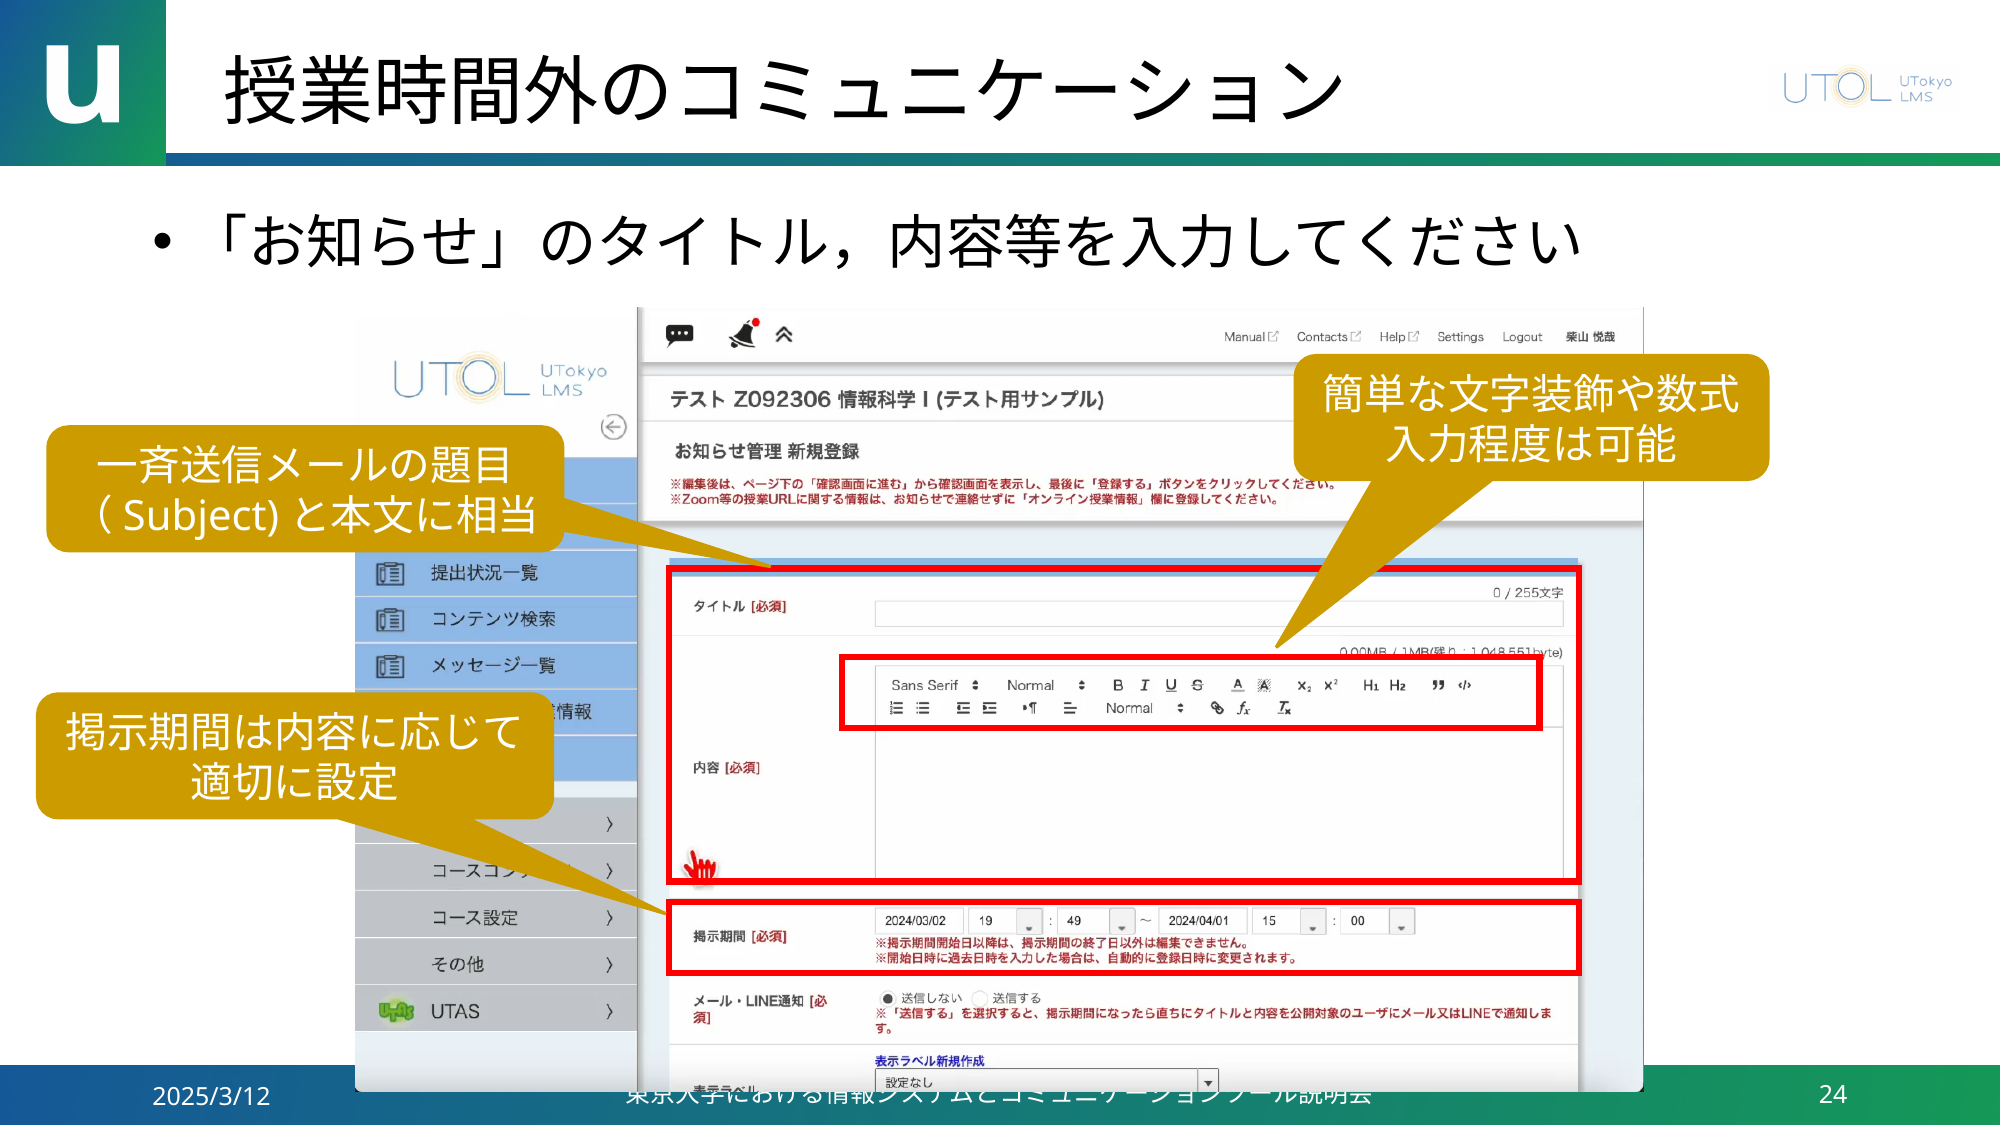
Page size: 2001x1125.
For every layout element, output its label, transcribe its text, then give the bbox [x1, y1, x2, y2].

text_box 一斉送信メールの題目（Subject)と本文に相当 [46, 425, 353, 553]
picture [1767, 64, 1961, 114]
picture [0, 1065, 2000, 1125]
slide_number 24 [1412, 1074, 1863, 1117]
list 「お知らせ」のタイトル，内容等を入力してください [137, 205, 1863, 1055]
text_box 掲示期間は内容に応じて適切に設定 [35, 692, 353, 824]
title 授業時間外のコミュニケーション [208, 35, 1863, 154]
text_box 簡単な文字装飾や数式入力程度は可能 [1645, 353, 1770, 482]
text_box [353, 306, 1645, 1093]
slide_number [137, 1074, 588, 1117]
picture [0, 0, 2000, 166]
footer 東京大学における情報システムとコミュニケーションツール説明会 [607, 1093, 1393, 1117]
